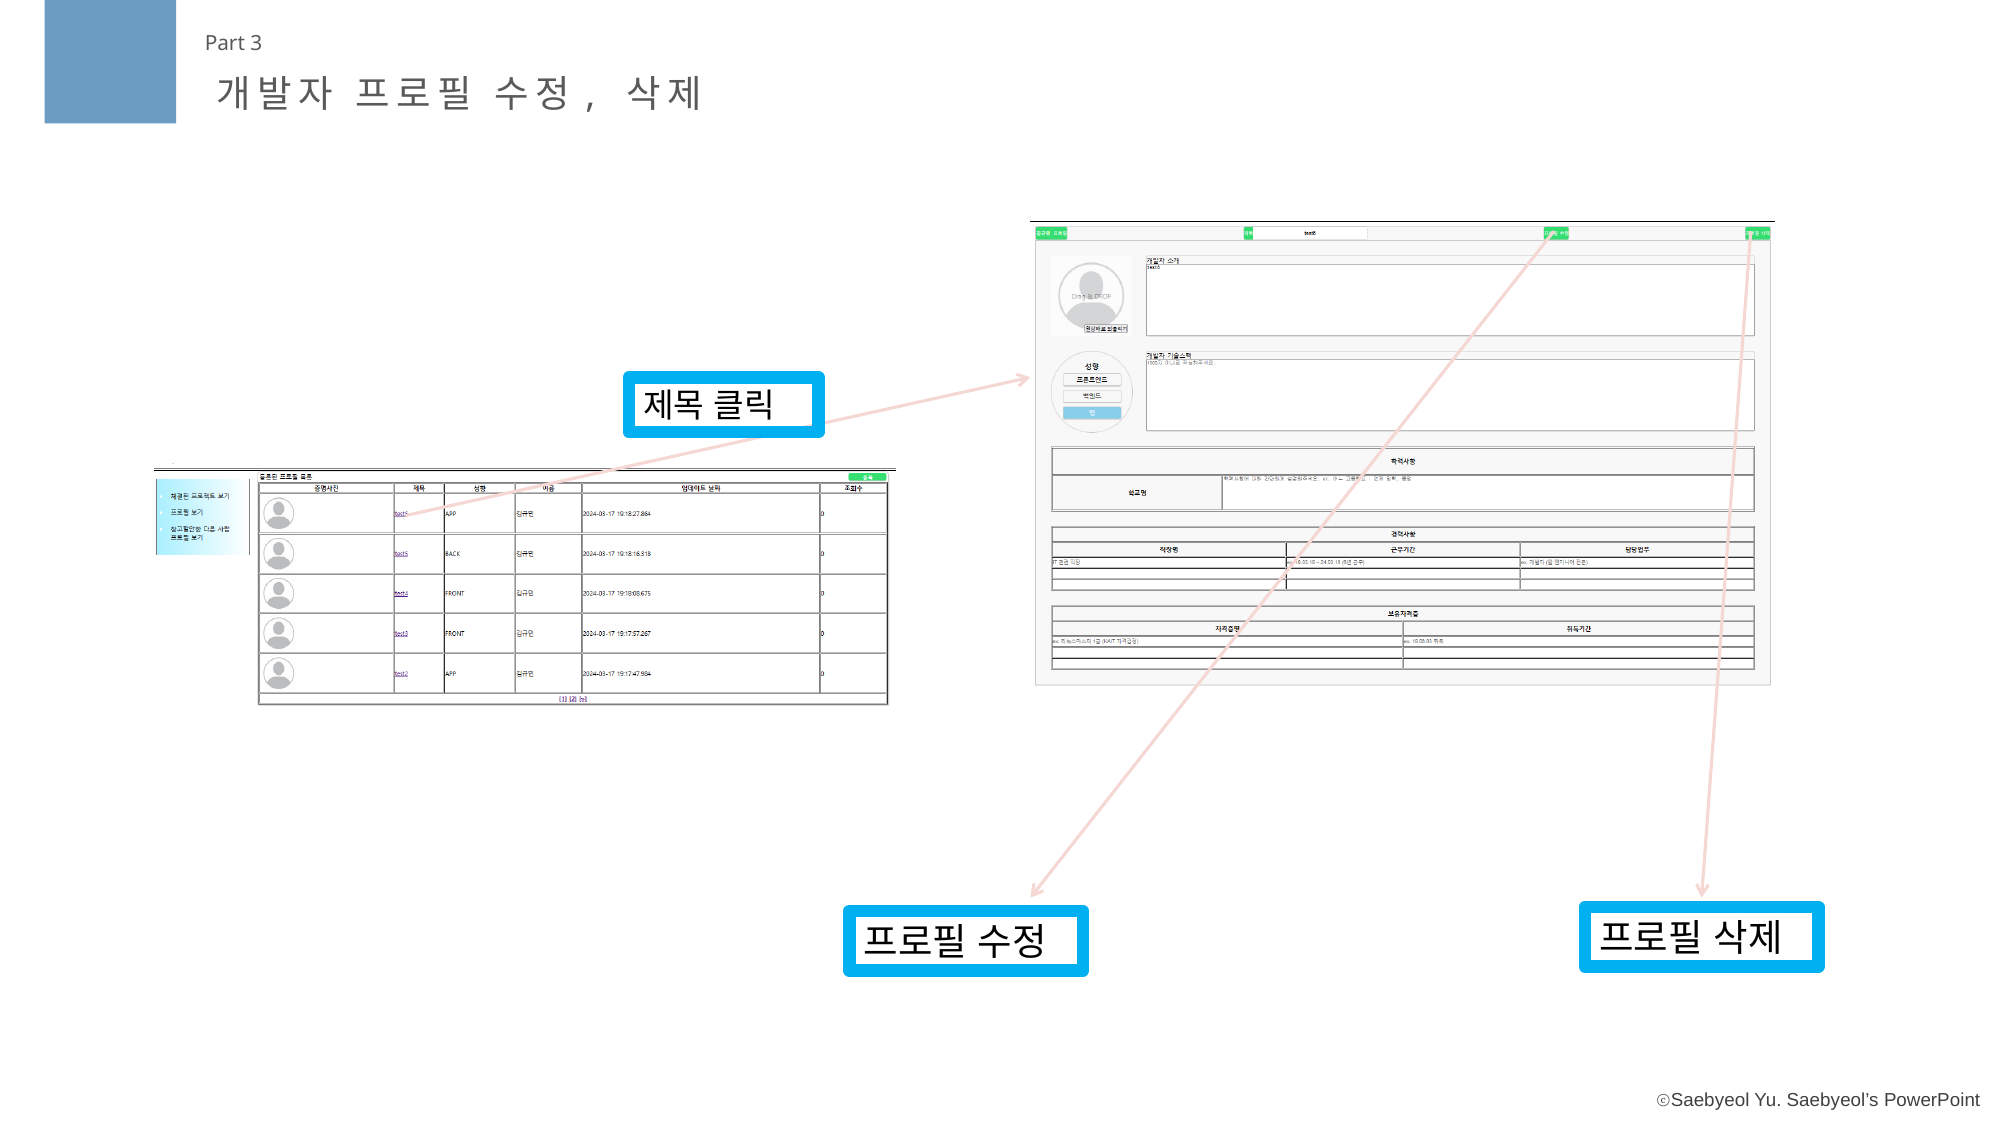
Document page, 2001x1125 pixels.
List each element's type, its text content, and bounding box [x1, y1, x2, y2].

text_box 프로필 삭제 [1584, 906, 1819, 967]
text_box Part 3 [189, 22, 277, 63]
text_box 프로필 수정 [849, 911, 1083, 971]
picture [154, 463, 896, 710]
text_box 개발자 프로필 수정, 삭제 [202, 62, 717, 123]
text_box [405, 377, 1030, 516]
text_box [1030, 231, 1554, 898]
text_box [1701, 231, 1751, 898]
picture [1030, 221, 1775, 686]
text_box [44, 0, 177, 124]
